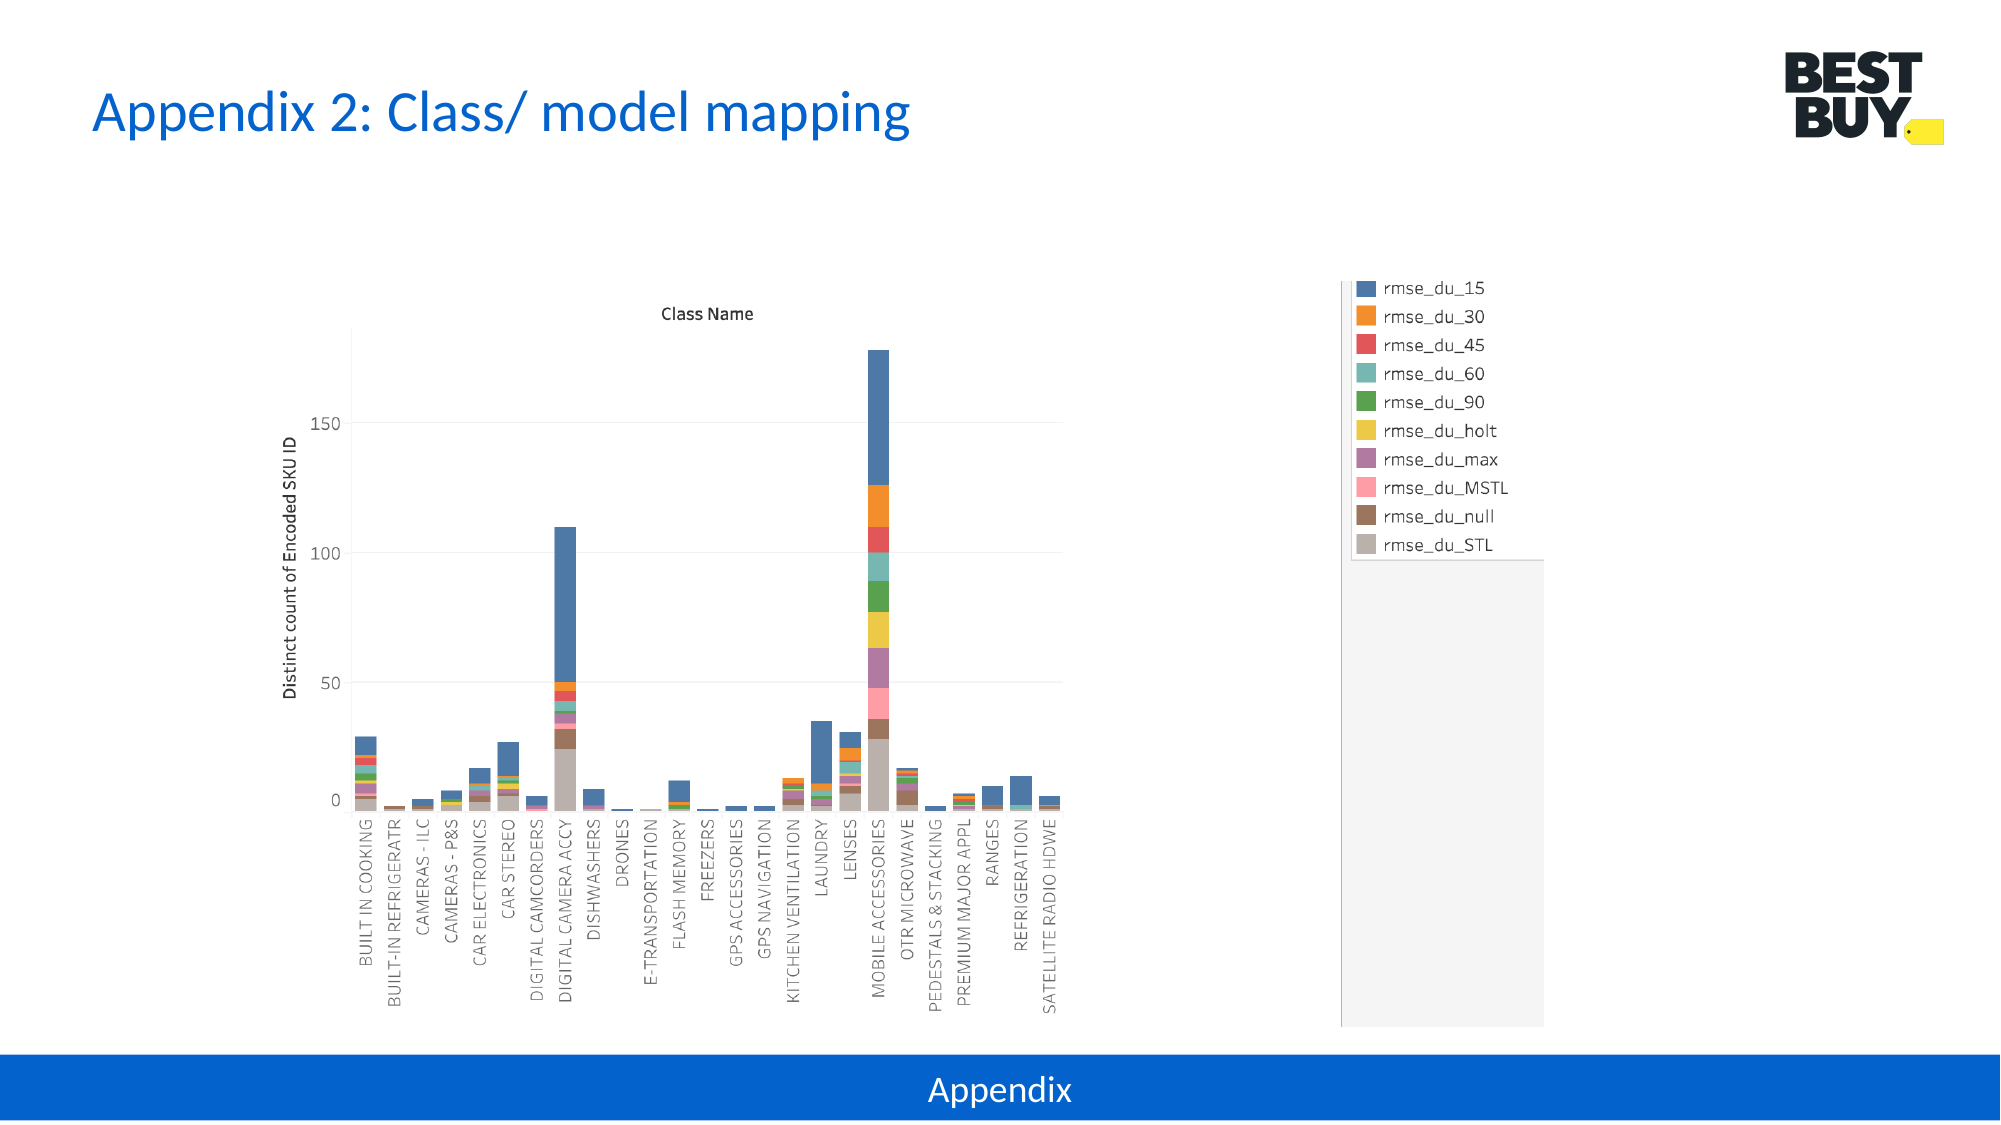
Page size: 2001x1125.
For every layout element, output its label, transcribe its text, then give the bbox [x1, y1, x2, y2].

text_box Appendix [0, 1054, 2000, 1121]
picture [268, 281, 1544, 1027]
picture [1762, 36, 1966, 152]
text_box Appendix 2: Class/ model mapping [78, 65, 927, 151]
